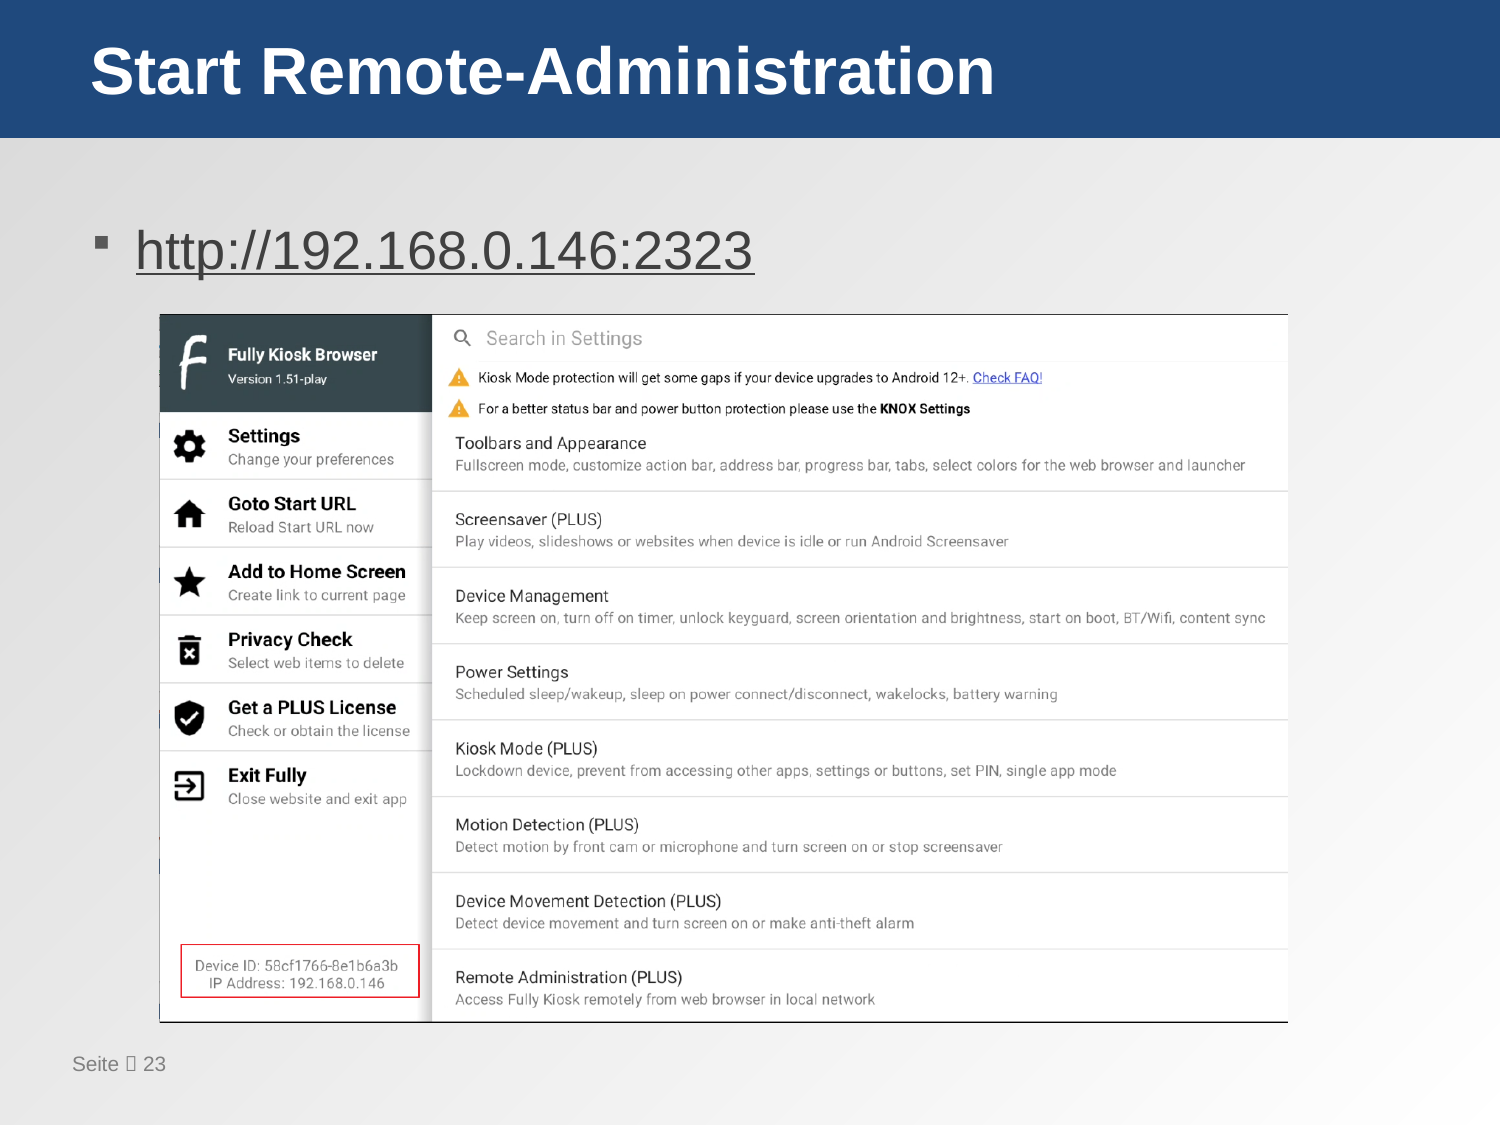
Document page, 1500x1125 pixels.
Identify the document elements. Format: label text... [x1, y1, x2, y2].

title Start Remote-Administration [75, 20, 1425, 208]
picture [159, 314, 1288, 1024]
list http://192.168.0.146:2323 [76, 208, 1424, 964]
